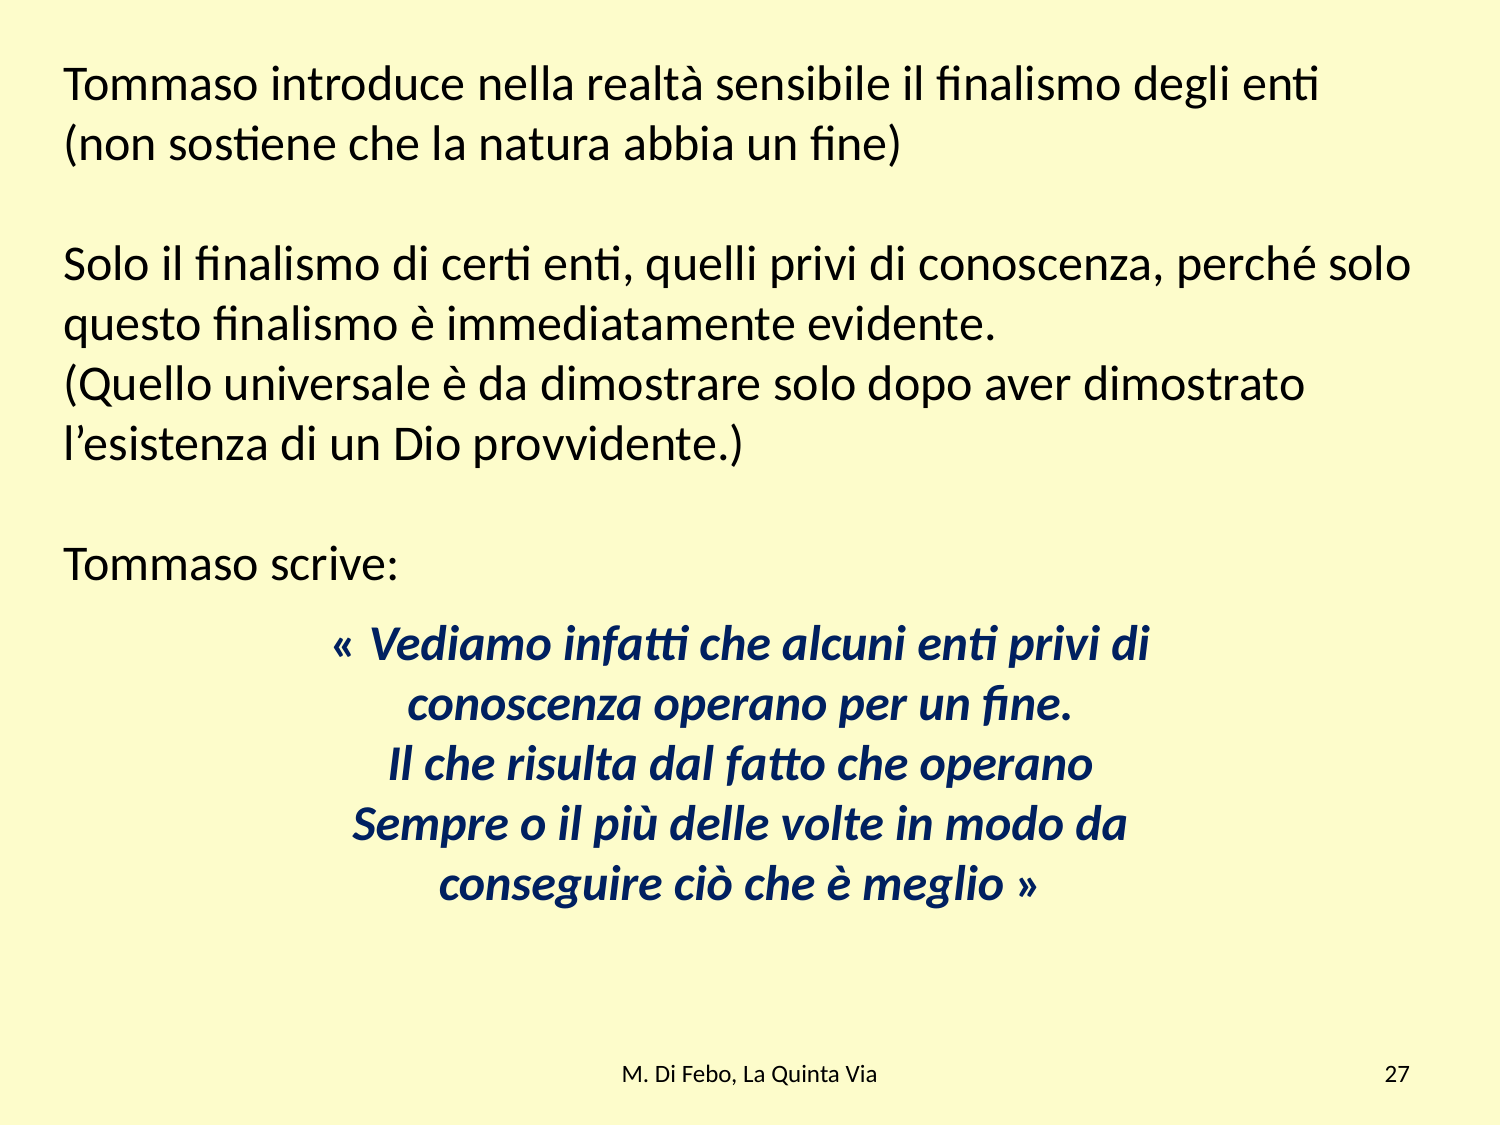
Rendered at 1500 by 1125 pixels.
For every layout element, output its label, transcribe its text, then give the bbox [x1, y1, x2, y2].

text_box Tommaso introduce nella realtà sensibile il finalismo degli enti (non sostiene che la natura abbia un fine) Solo il finalismo di certi enti, quelli privi di conoscenza, perché solo questo finalismo è immediatamente evidente. (Quello universale è da dimostrare solo dopo aver dimostrato l’esistenza di un Dio provvidente.) Tommaso scrive: [48, 42, 1446, 598]
footer M. Di Febo, La Quinta Via [512, 1042, 988, 1103]
text_box « Vediamo infatti che alcuni enti privi di conoscenza operano per un fine. Il che risulta dal fatto che operano Sempre o il più delle volte in modo da conseguire ciò che è meglio » [54, 603, 1425, 918]
slide_number 27 [1074, 1042, 1425, 1103]
